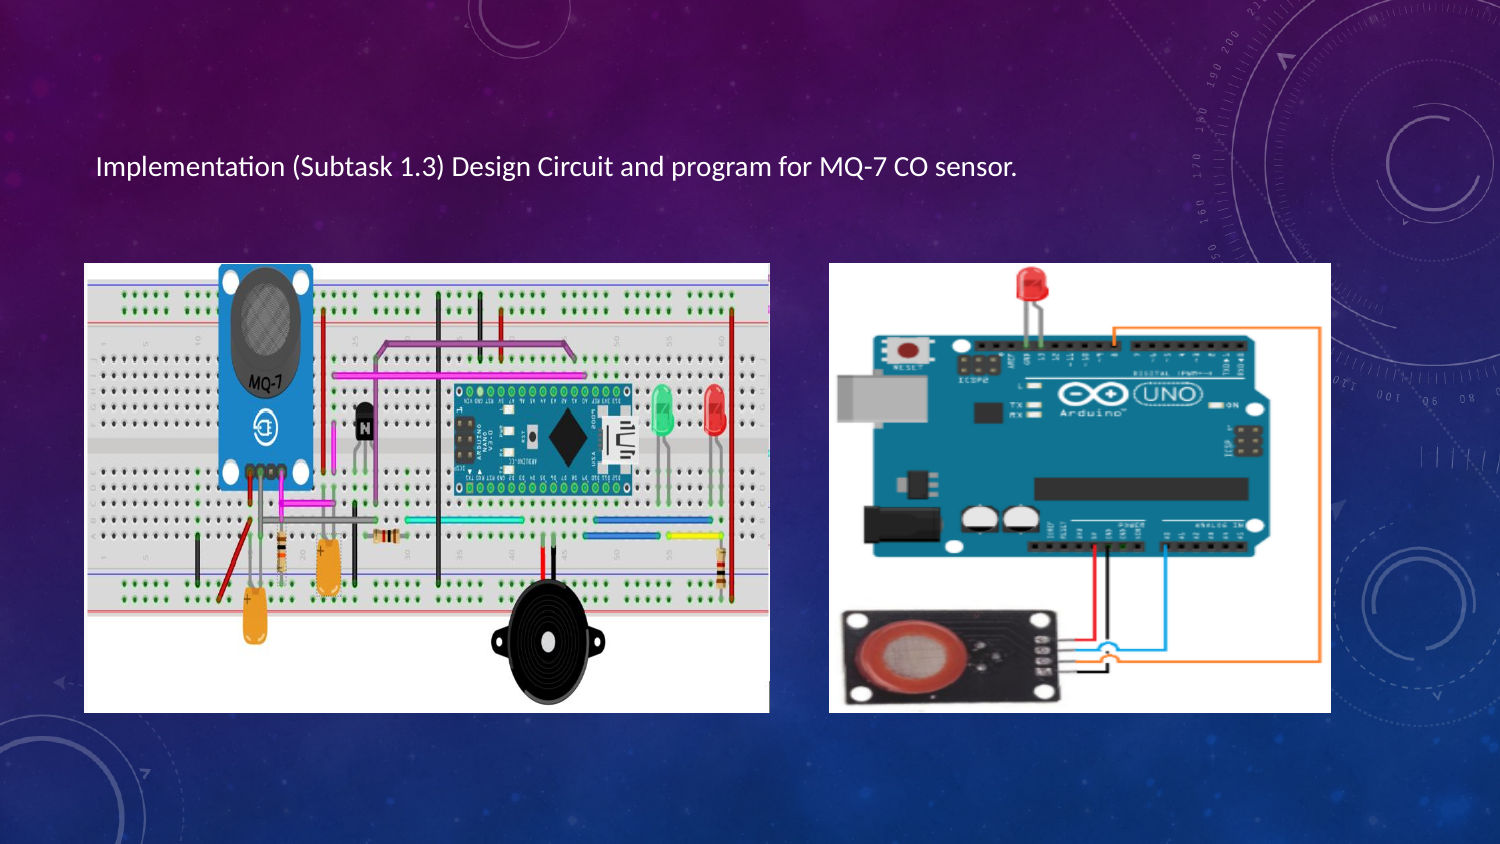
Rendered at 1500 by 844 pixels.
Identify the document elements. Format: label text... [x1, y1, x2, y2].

picture [0, 0, 1500, 844]
title Implementation (Subtask 1.3) Design Circuit and program for MQ-7 CO sensor. [84, 75, 1331, 255]
